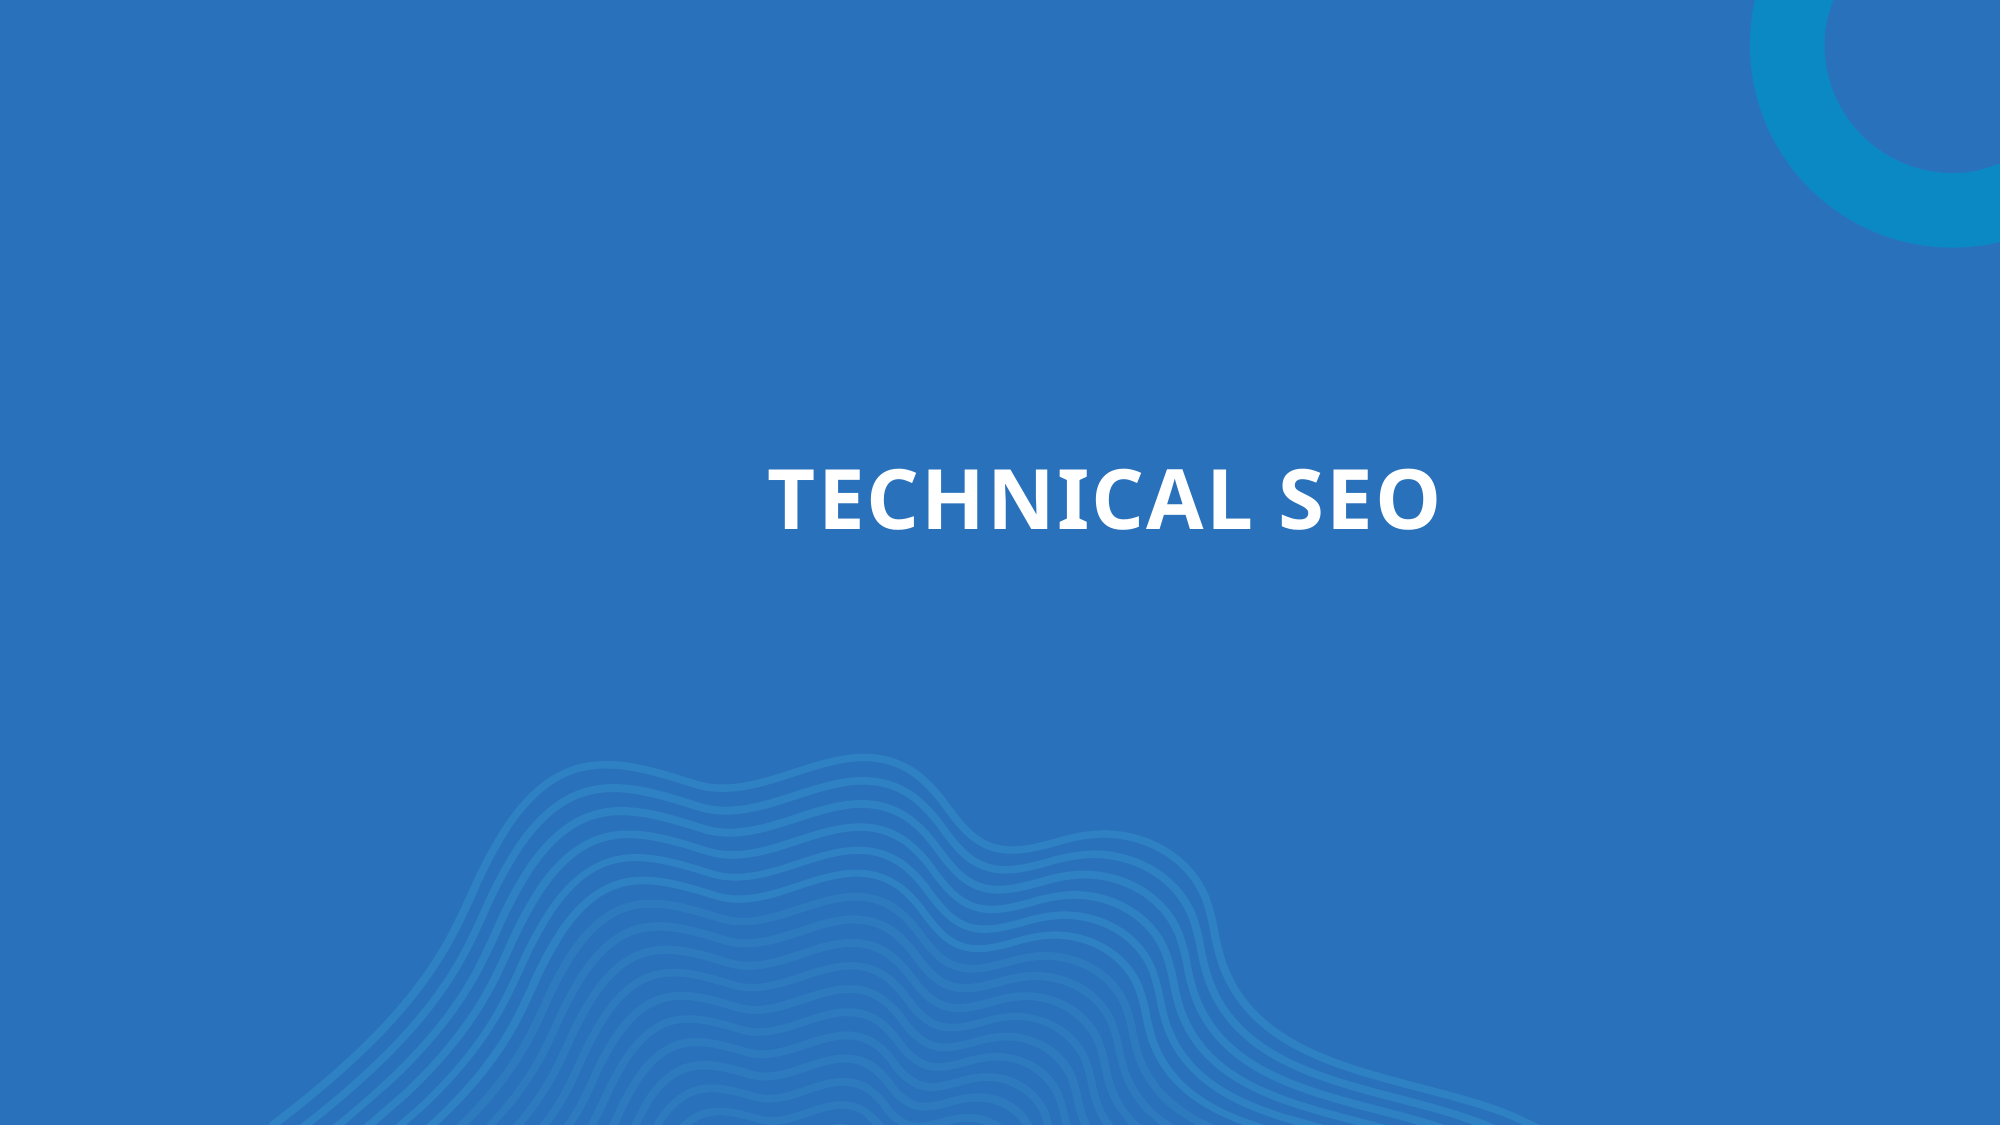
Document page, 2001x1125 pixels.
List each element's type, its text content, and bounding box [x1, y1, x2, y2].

title Technical seo [0, 0, 2000, 1125]
